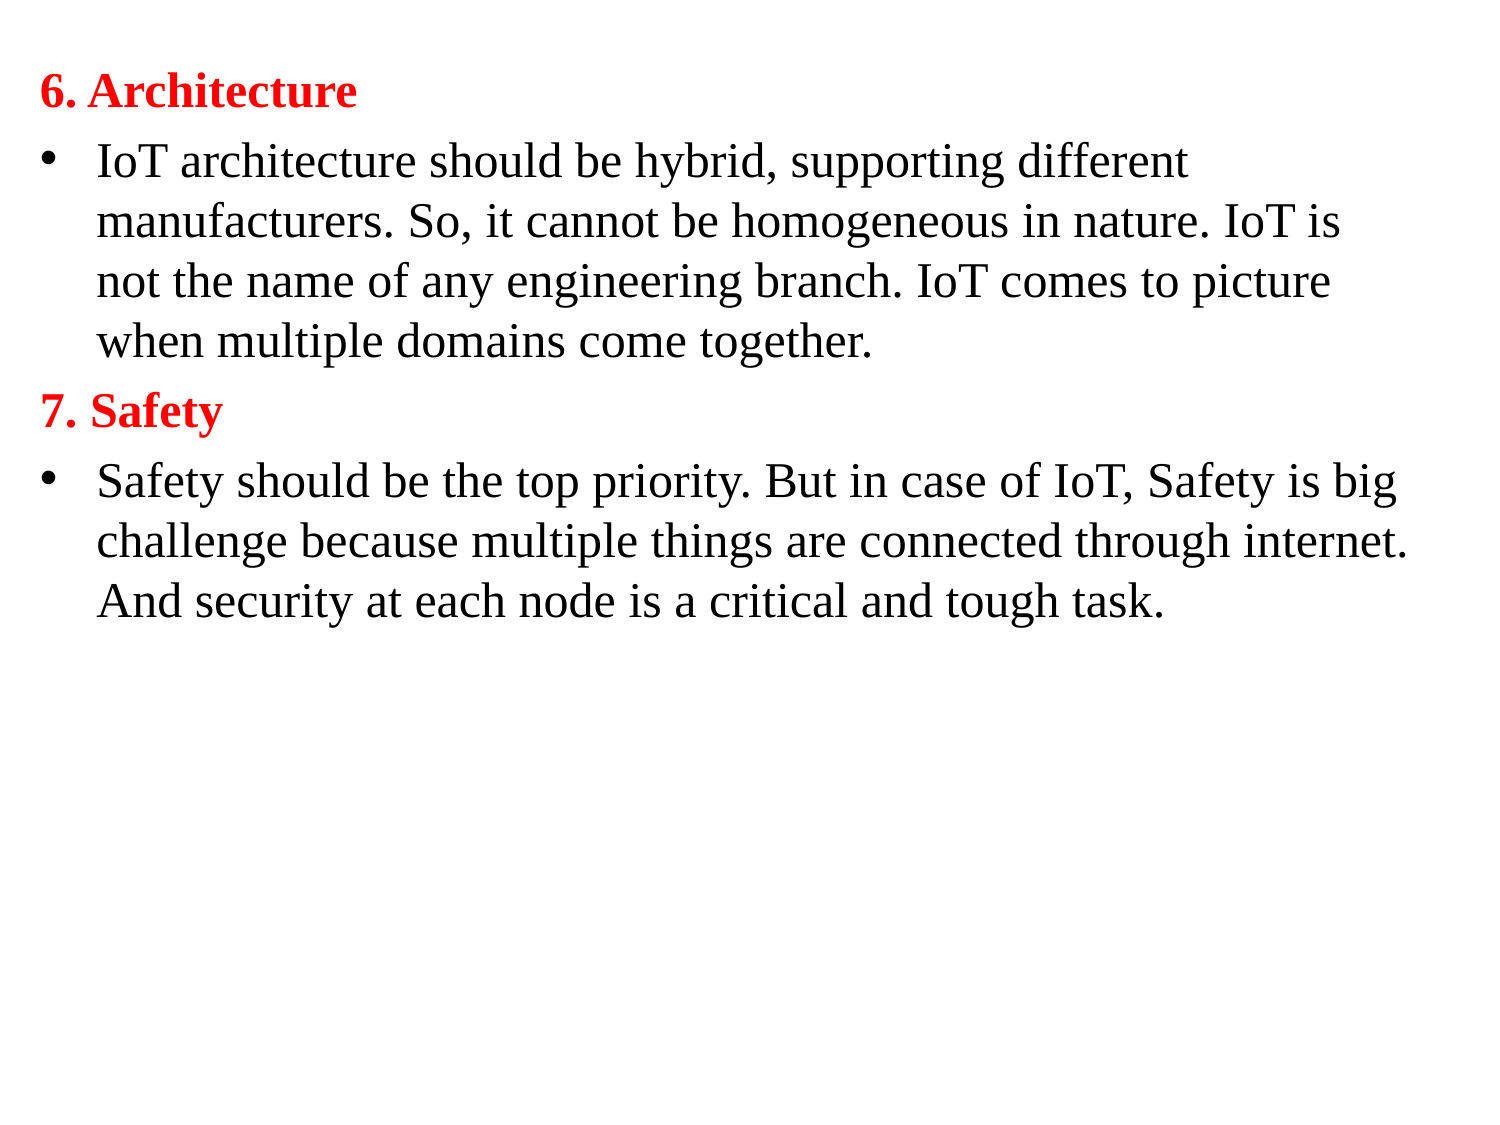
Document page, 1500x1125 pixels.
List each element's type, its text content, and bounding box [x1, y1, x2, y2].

list 6. Architecture IoT architecture should be hybrid, supporting different manufacturers. So, it cannot be homogeneous in nature. IoT is not the name of any engineering branch. IoT comes to picture when multiple domains come together. 7. Safety Safety should be the top priority. But in case of IoT, Safety is big challenge because multiple things are connected through internet. And security at each node is a critical and tough task. [24, 50, 1425, 1005]
